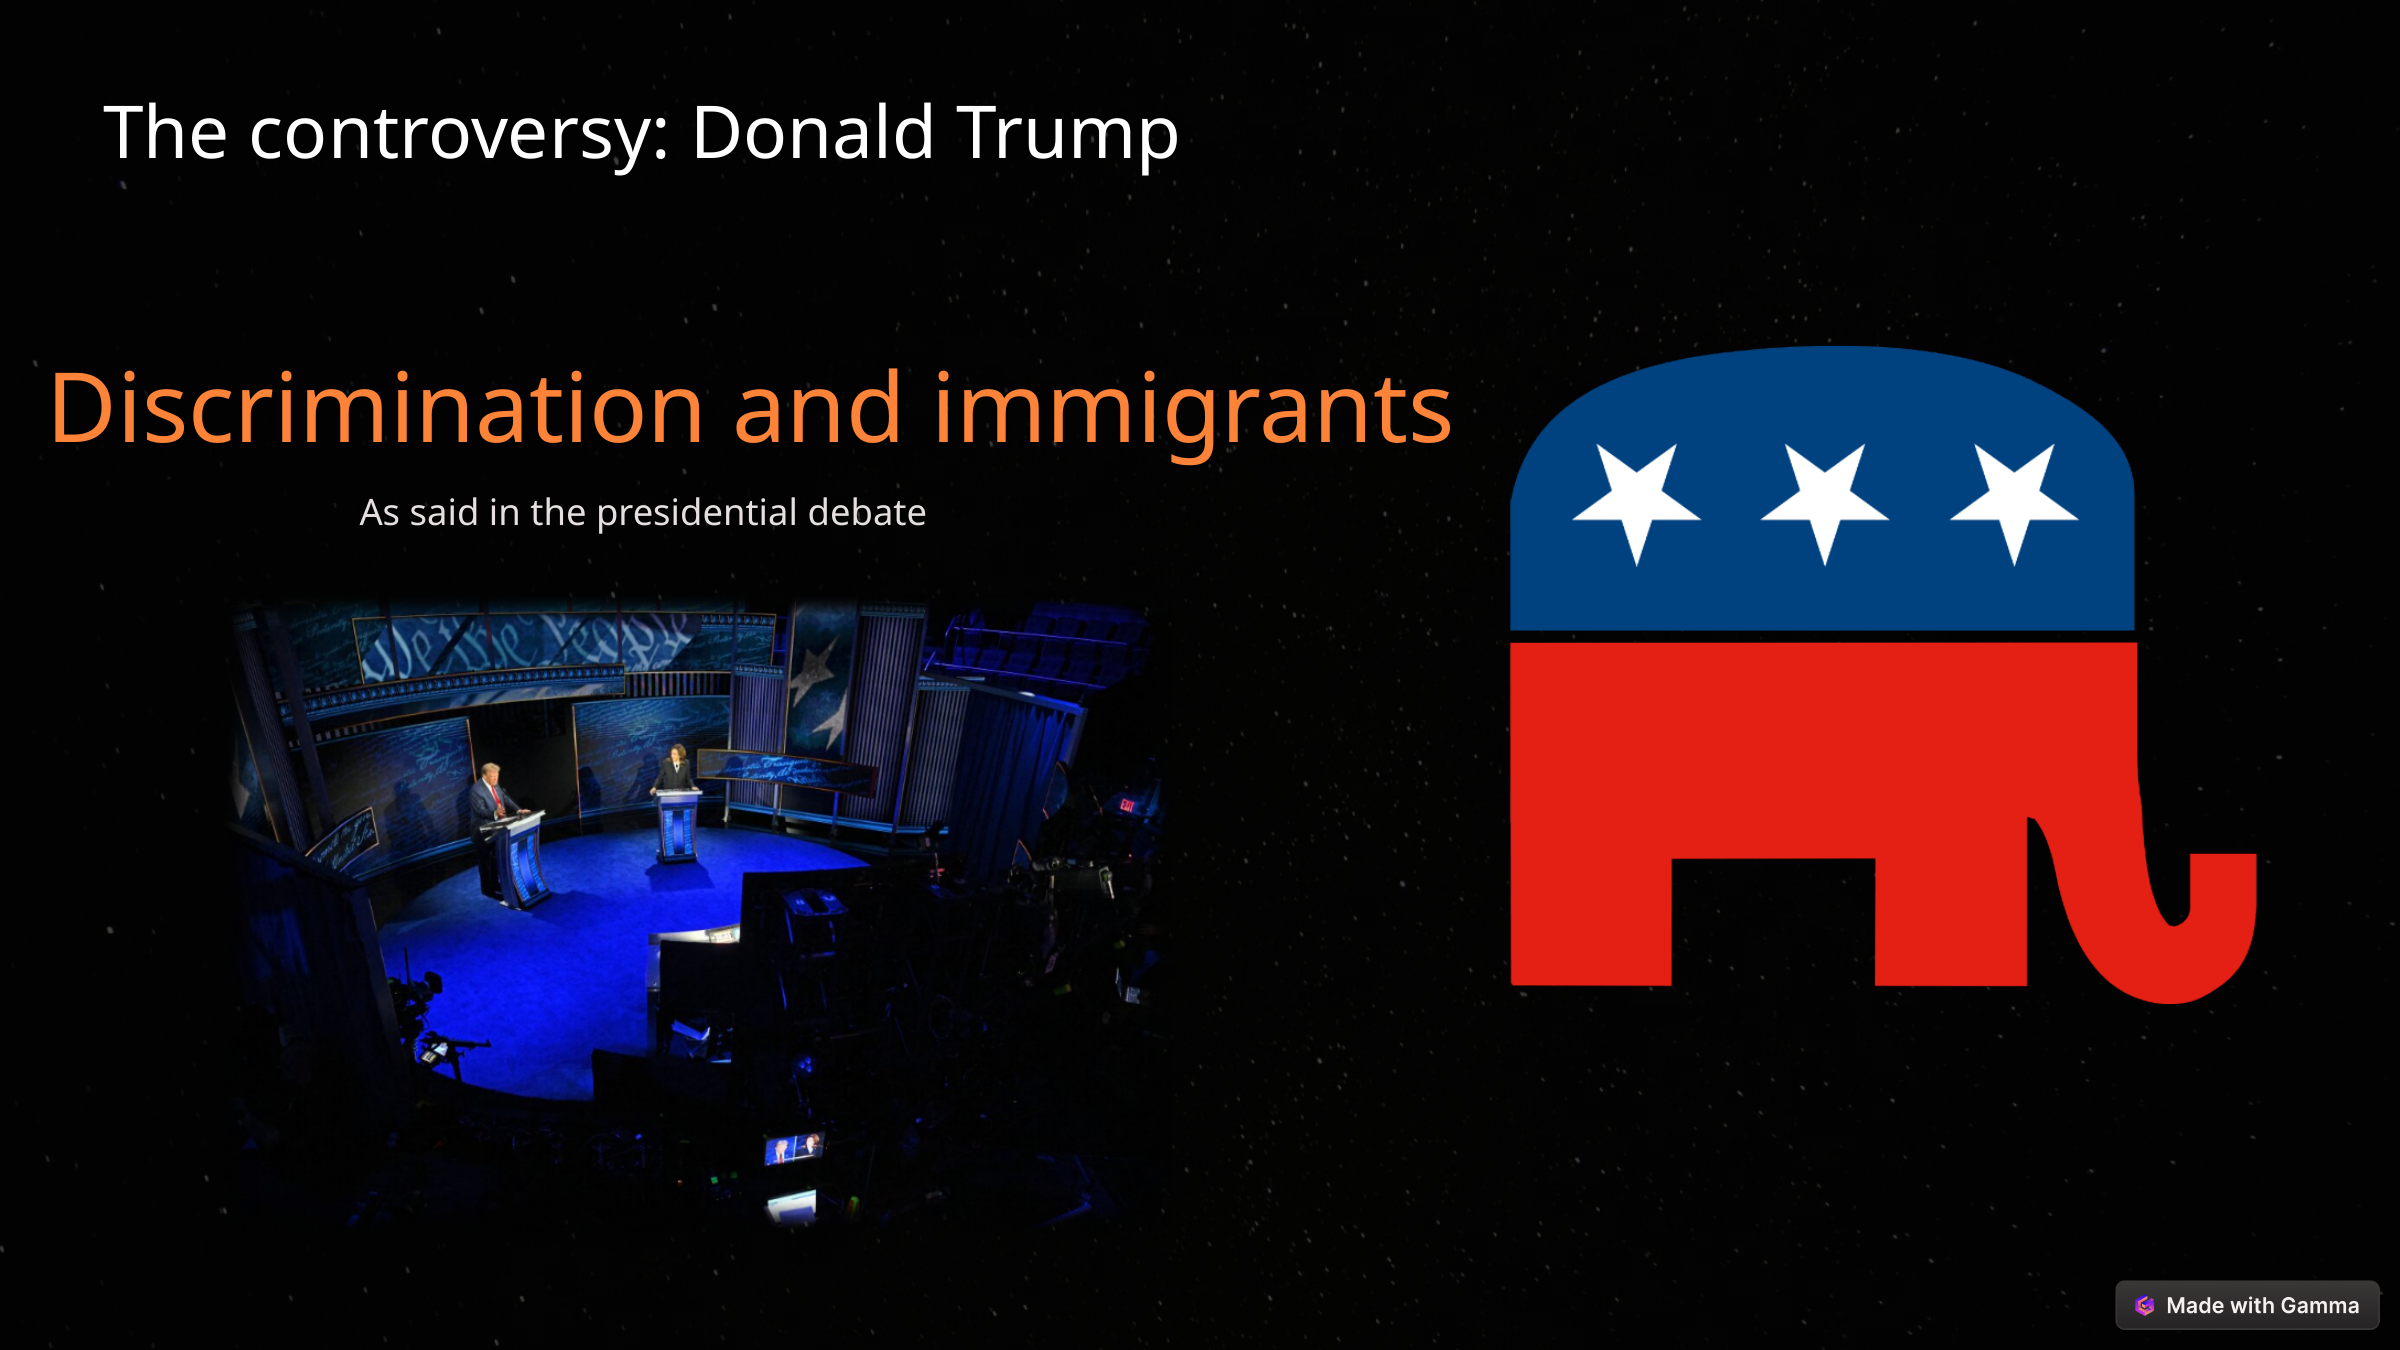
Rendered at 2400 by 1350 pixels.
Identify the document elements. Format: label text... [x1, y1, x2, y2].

text_box As said in the presidential debate [459, 486, 829, 534]
text_box Discrimination and immigrants [104, 365, 1398, 463]
picture [0, 0, 2400, 1350]
text_box The controversy: Donald Trump [103, 81, 1291, 266]
